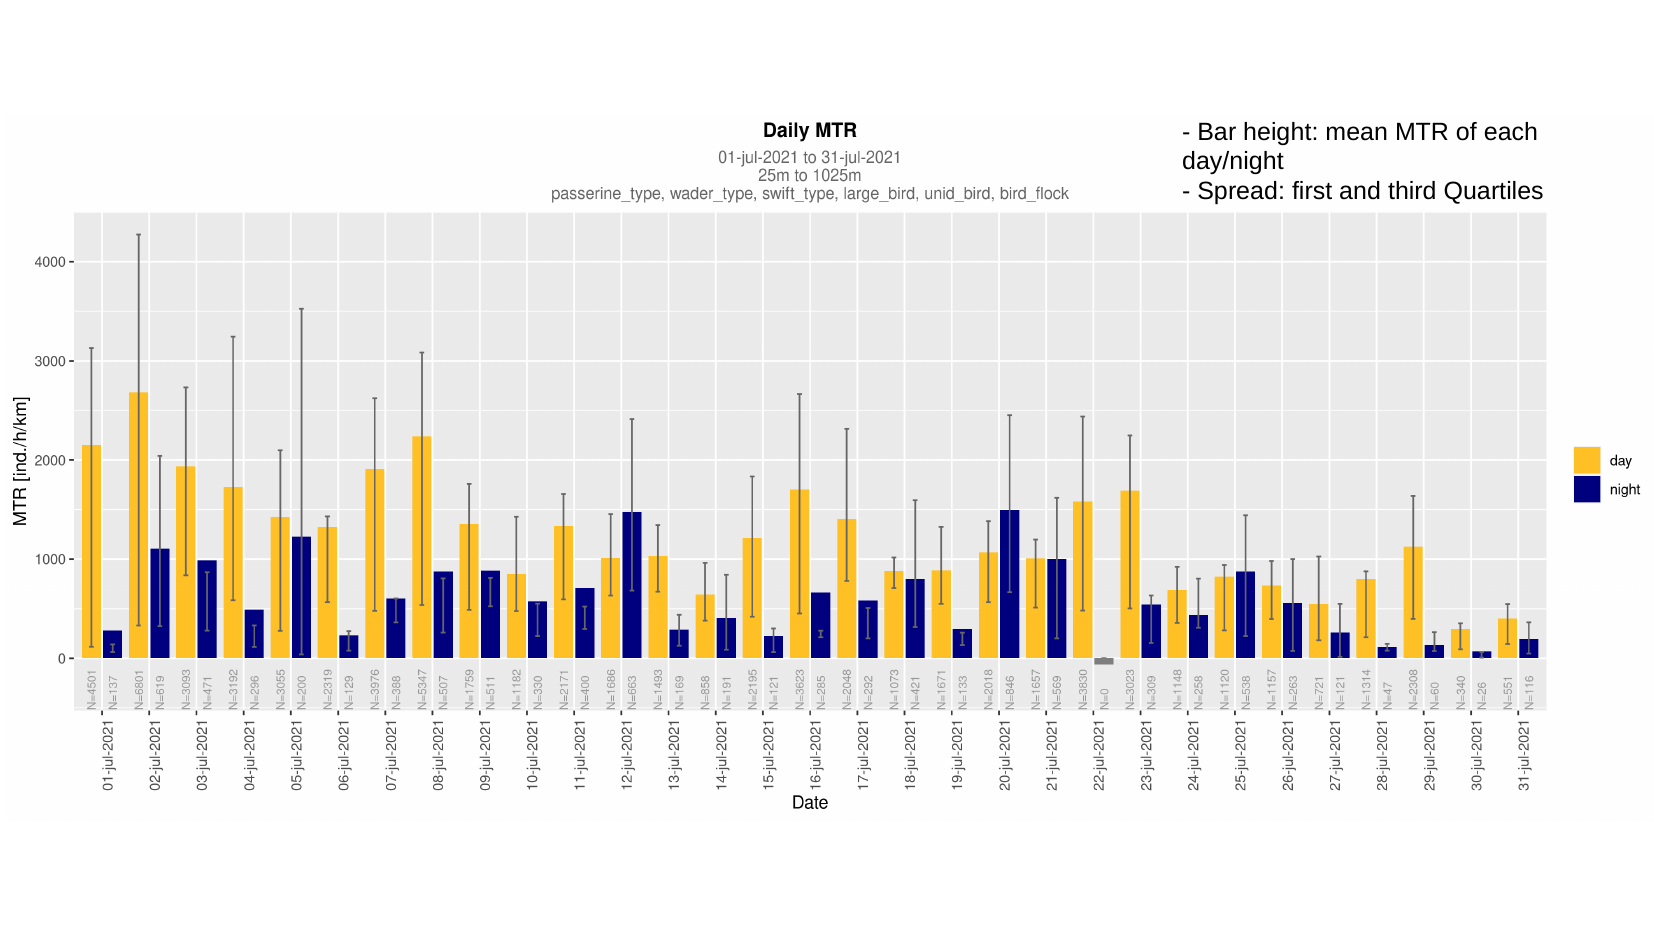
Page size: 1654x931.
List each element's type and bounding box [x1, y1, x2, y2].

picture [4, 113, 1654, 822]
